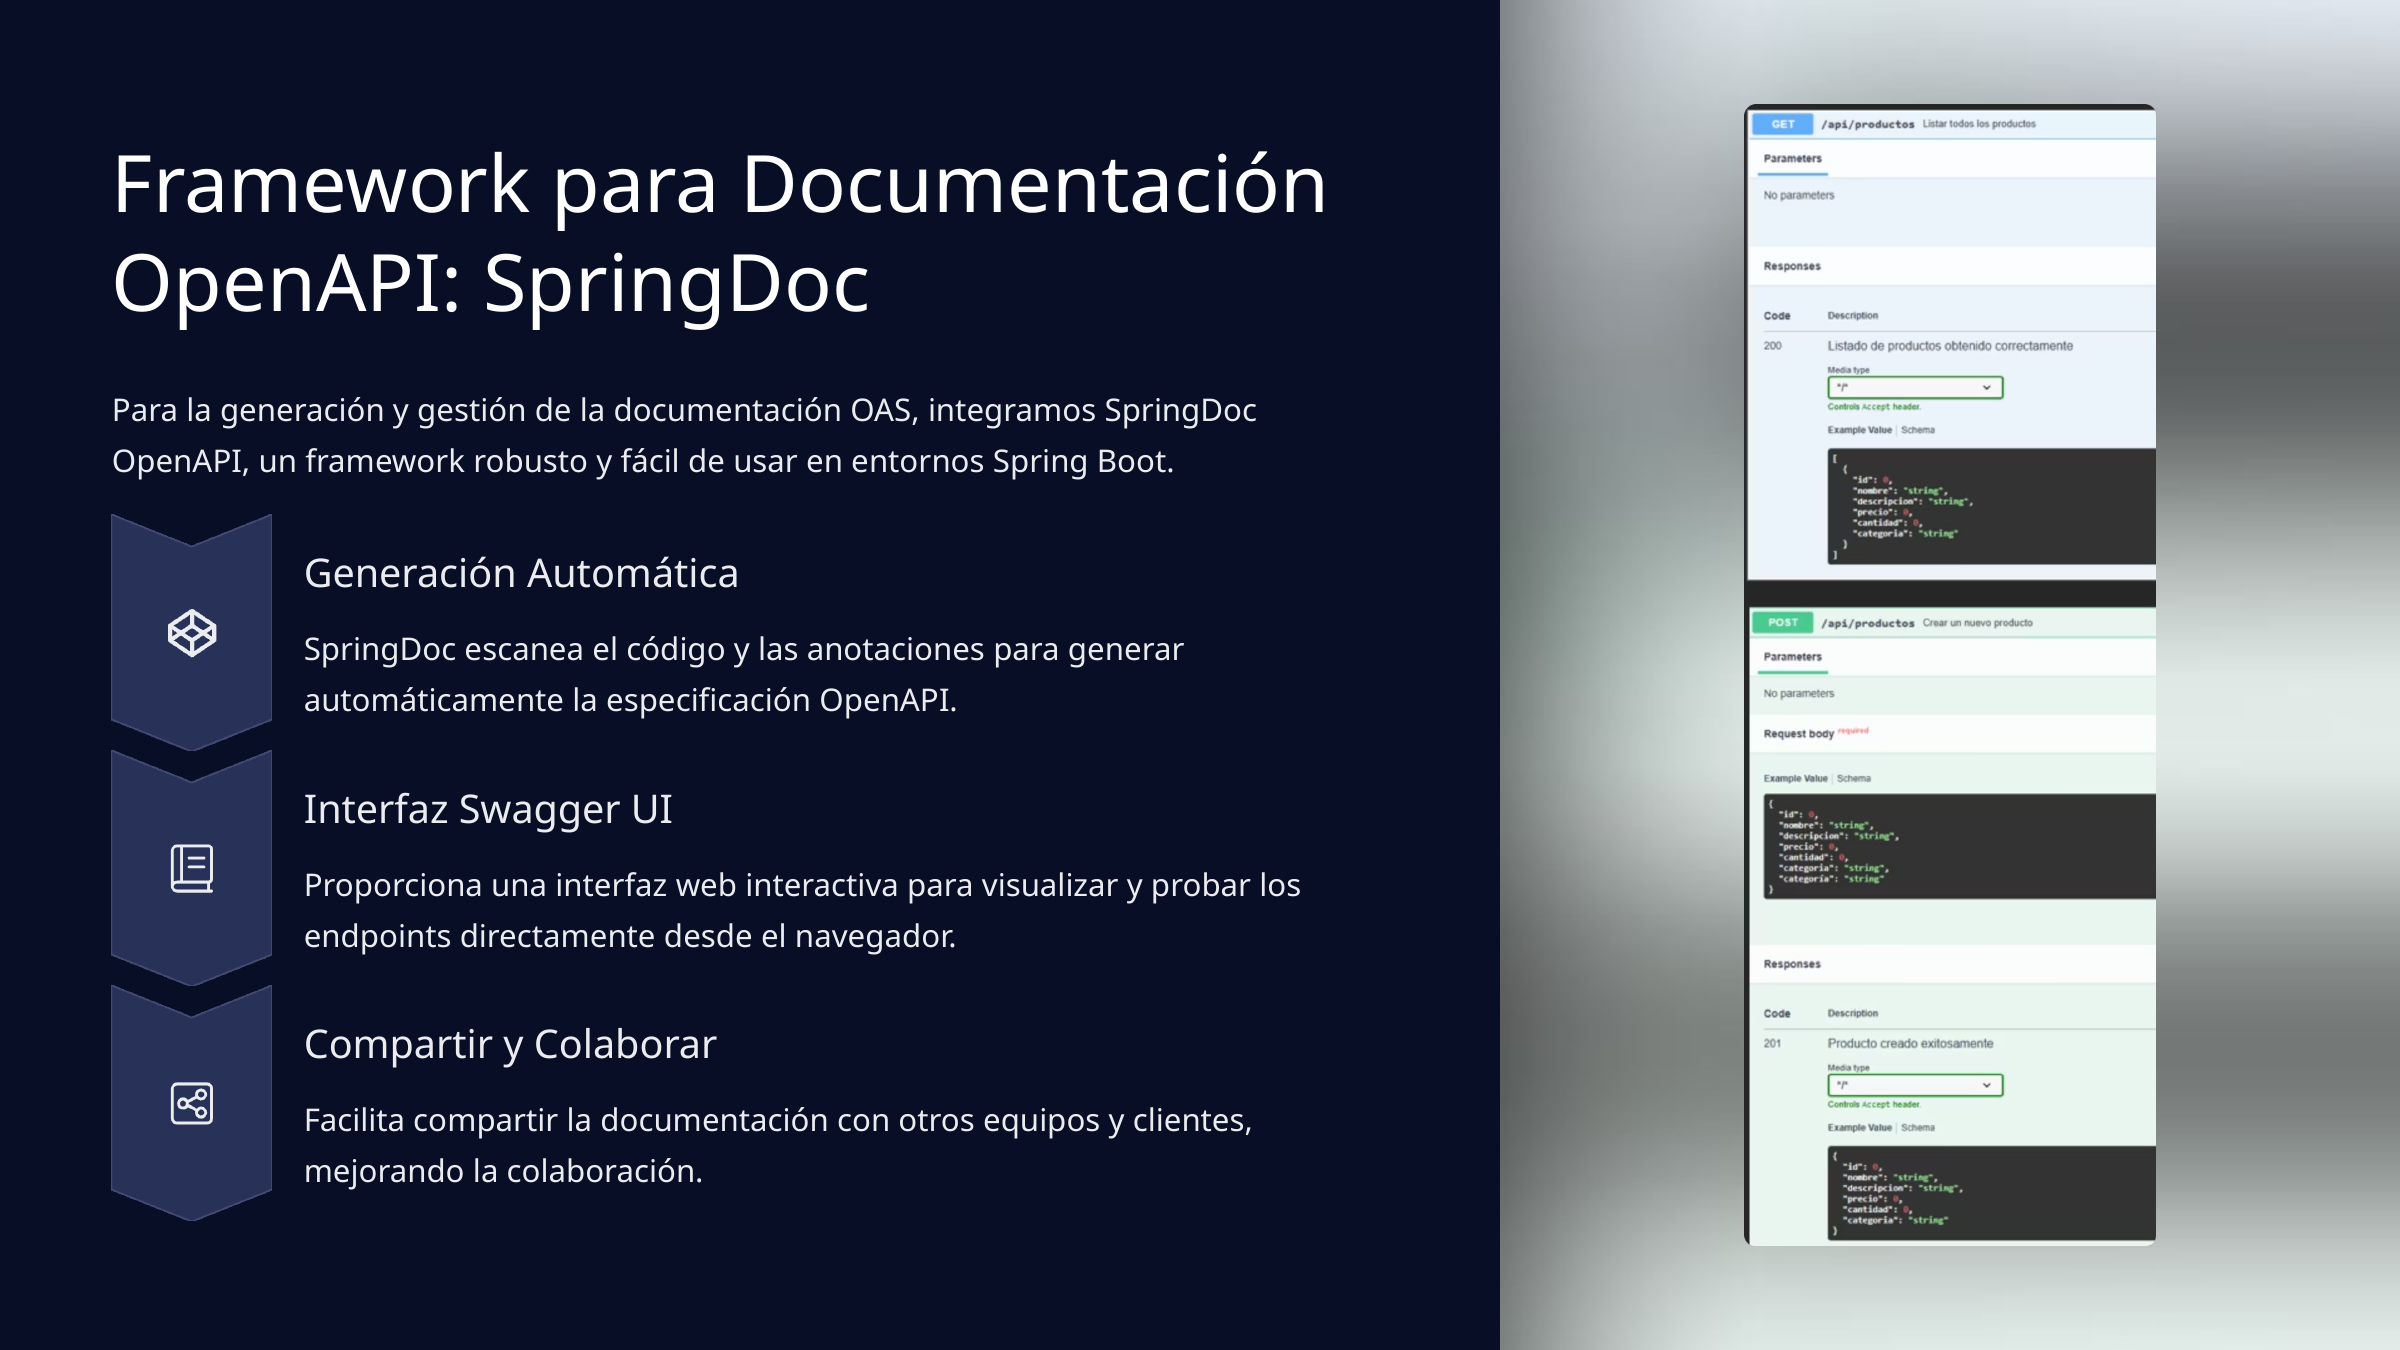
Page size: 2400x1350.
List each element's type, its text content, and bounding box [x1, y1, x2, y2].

text_box Para la generación y gestión de la documentación OAS, integramos SpringDoc OpenAPI, un framework robusto y fácil de usar en entornos Spring Boot. [111, 376, 1389, 479]
text_box Generación Automática [303, 546, 755, 597]
text_box Framework para Documentación OpenAPI: SpringDoc [111, 128, 1389, 329]
text_box Compartir y Colaborar [303, 1017, 738, 1068]
picture [111, 514, 272, 1221]
text_box Facilita compartir la documentación con otros equipos y clientes, mejorando la colaboración. [303, 1086, 1389, 1189]
picture [1499, 0, 2400, 1350]
text_box Proporciona una interfaz web interactiva para visualizar y probar los endpoints directamente desde el navegador. [303, 851, 1389, 954]
text_box SpringDoc escanea el código y las anotaciones para generar automáticamente la especificación OpenAPI. [303, 616, 1389, 719]
text_box Interfaz Swagger UI [303, 782, 704, 833]
